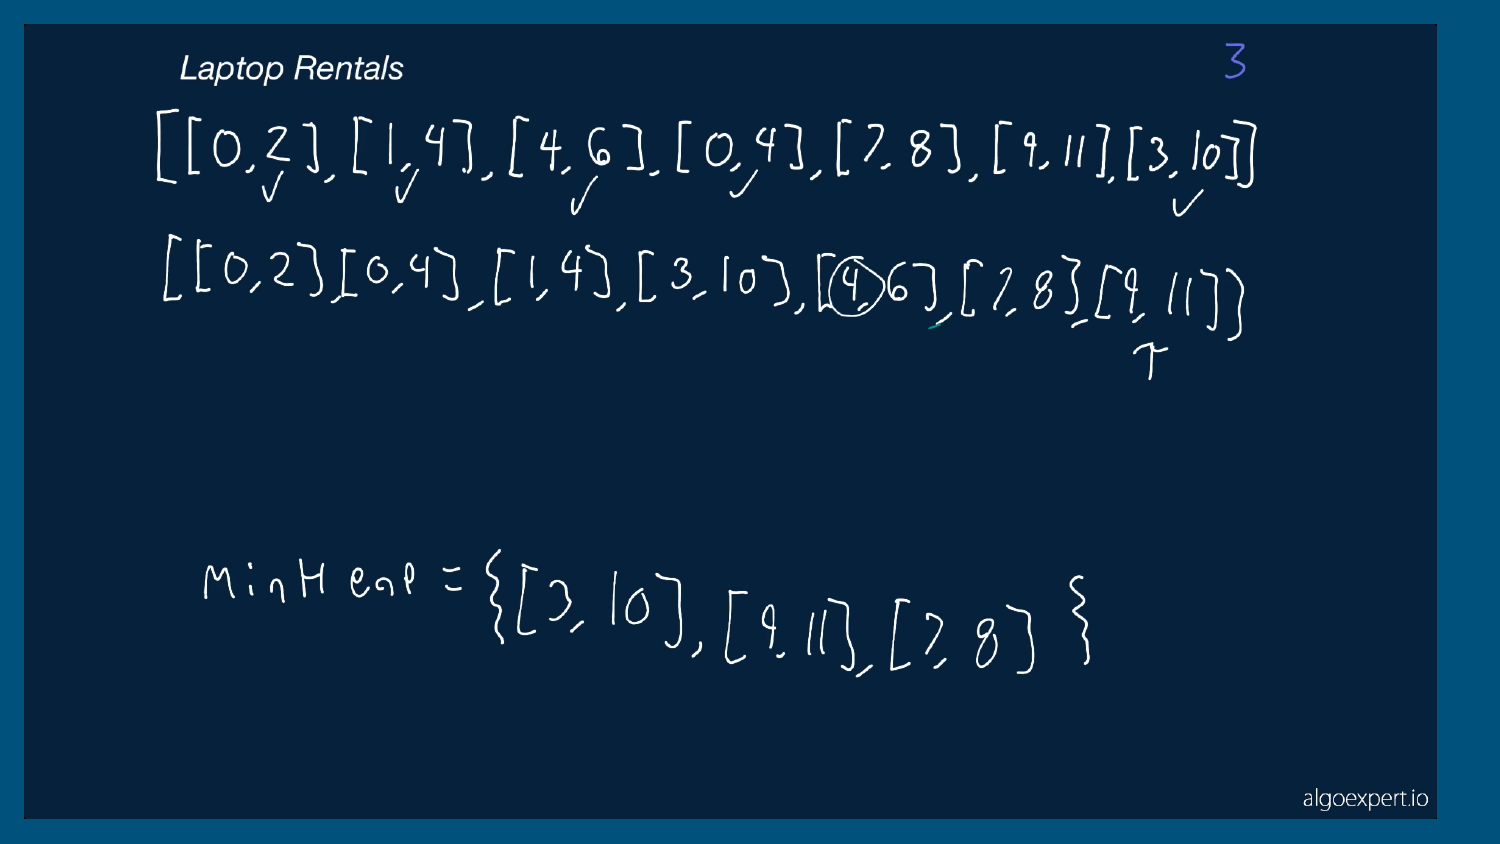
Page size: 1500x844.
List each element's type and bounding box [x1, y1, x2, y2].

picture [25, 25, 1436, 818]
